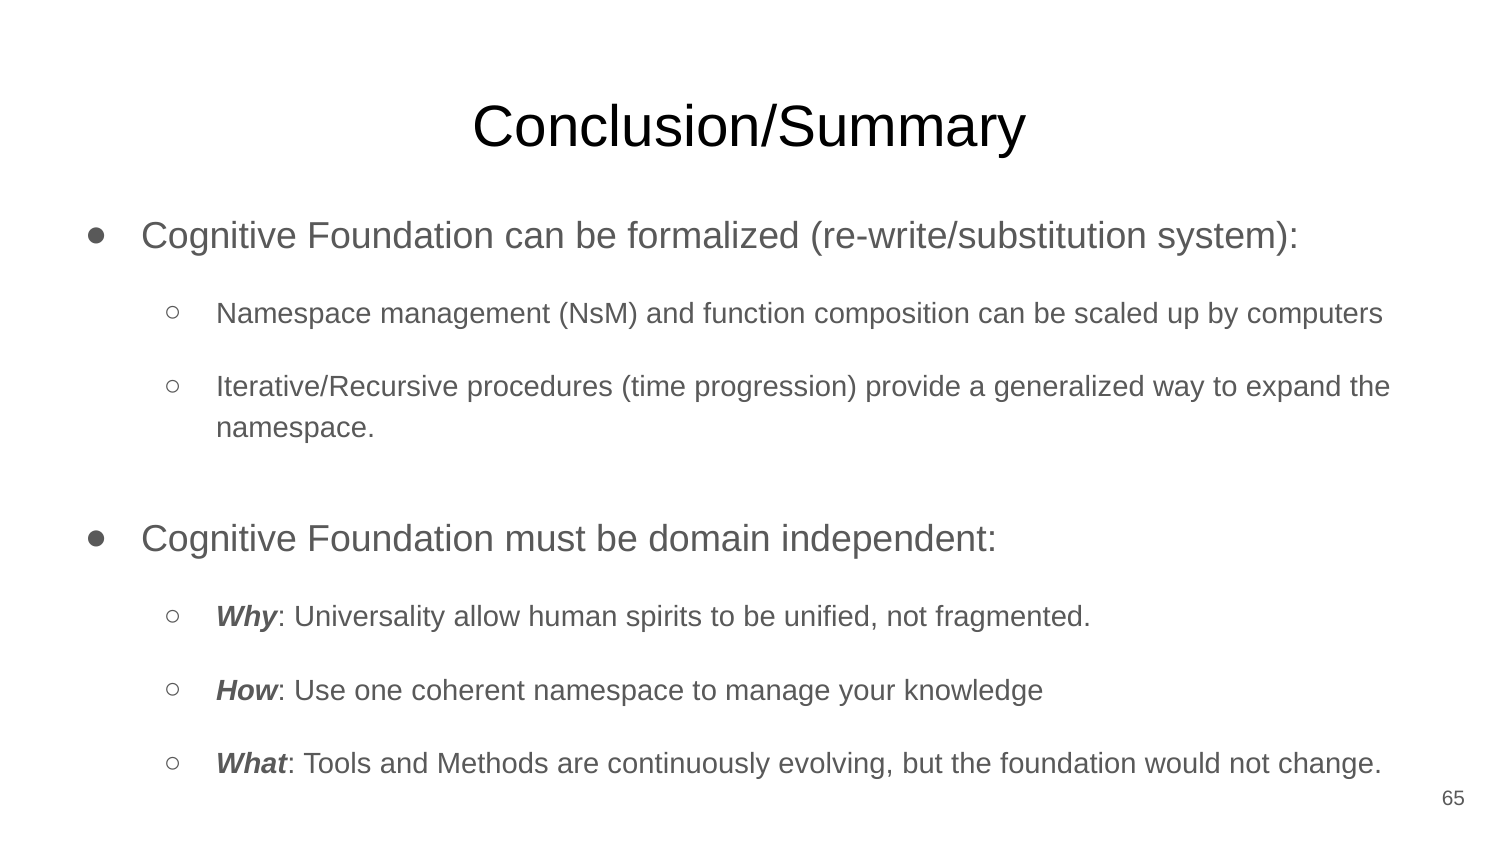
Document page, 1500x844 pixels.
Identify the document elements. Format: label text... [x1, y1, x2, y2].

title Conclusion/Summary [51, 72, 1449, 167]
list Cognitive Foundation can be formalized (re-write/substitution system): Namespace management (NsM) and function composition can be scaled up by computers Iterative/Recursive procedures (time progression) provide a generalized way to expand the namespace. Cognitive Foundation must be domain independent: Why: Universality allow human spirits to be unified, not fragmented. How: Use one coherent namespace to manage your knowledge What: Tools and Methods are continuously evolving, but the foundation would not change. [51, 189, 1449, 807]
slide_number 65 [1389, 764, 1480, 830]
